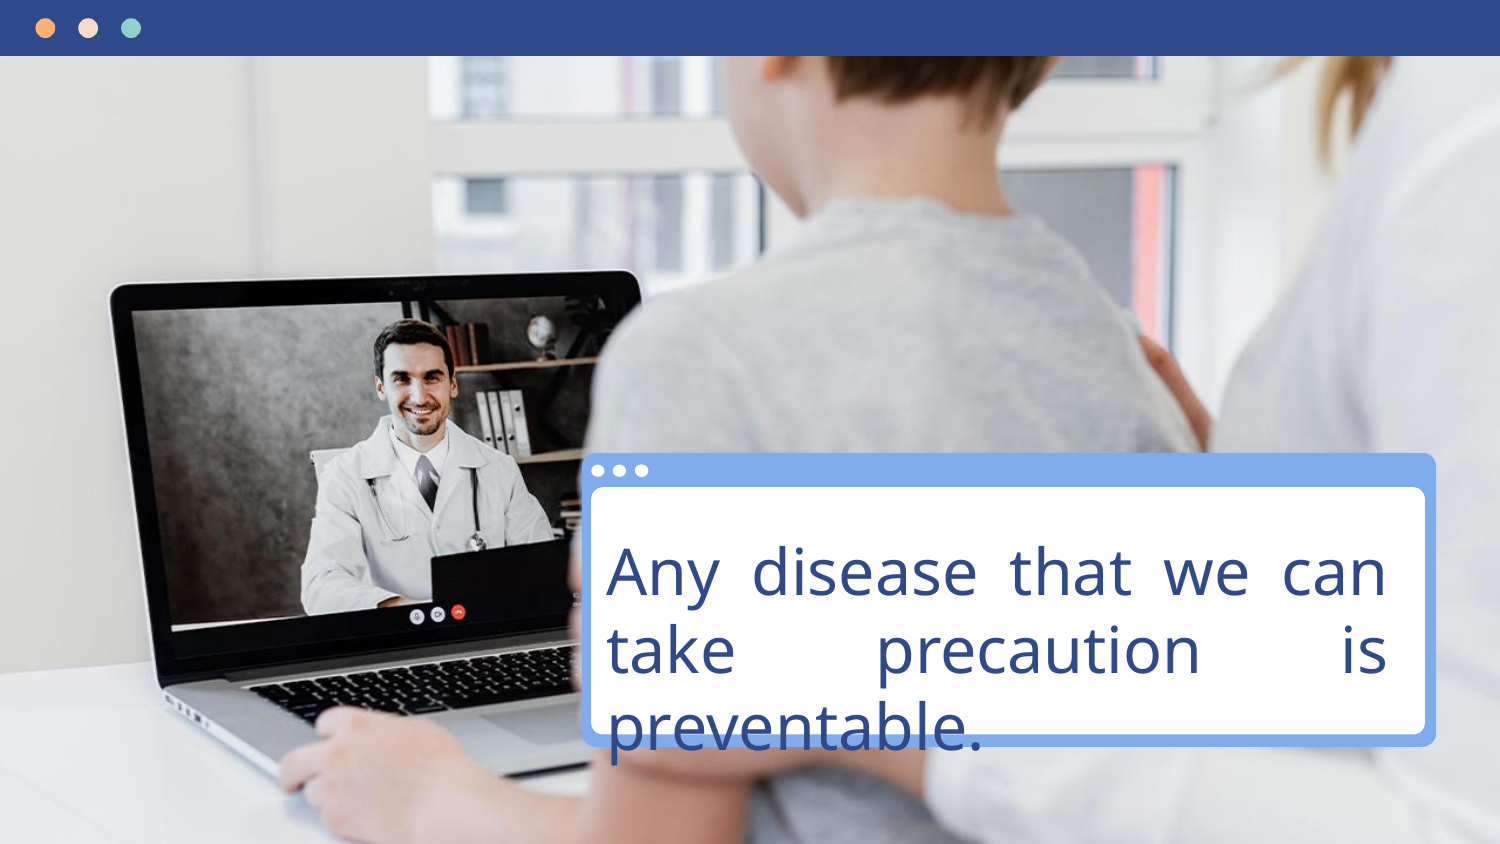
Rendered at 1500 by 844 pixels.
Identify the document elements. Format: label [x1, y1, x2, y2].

picture [0, 57, 1500, 844]
text_box [0, 0, 1500, 57]
text_box [581, 452, 1437, 747]
